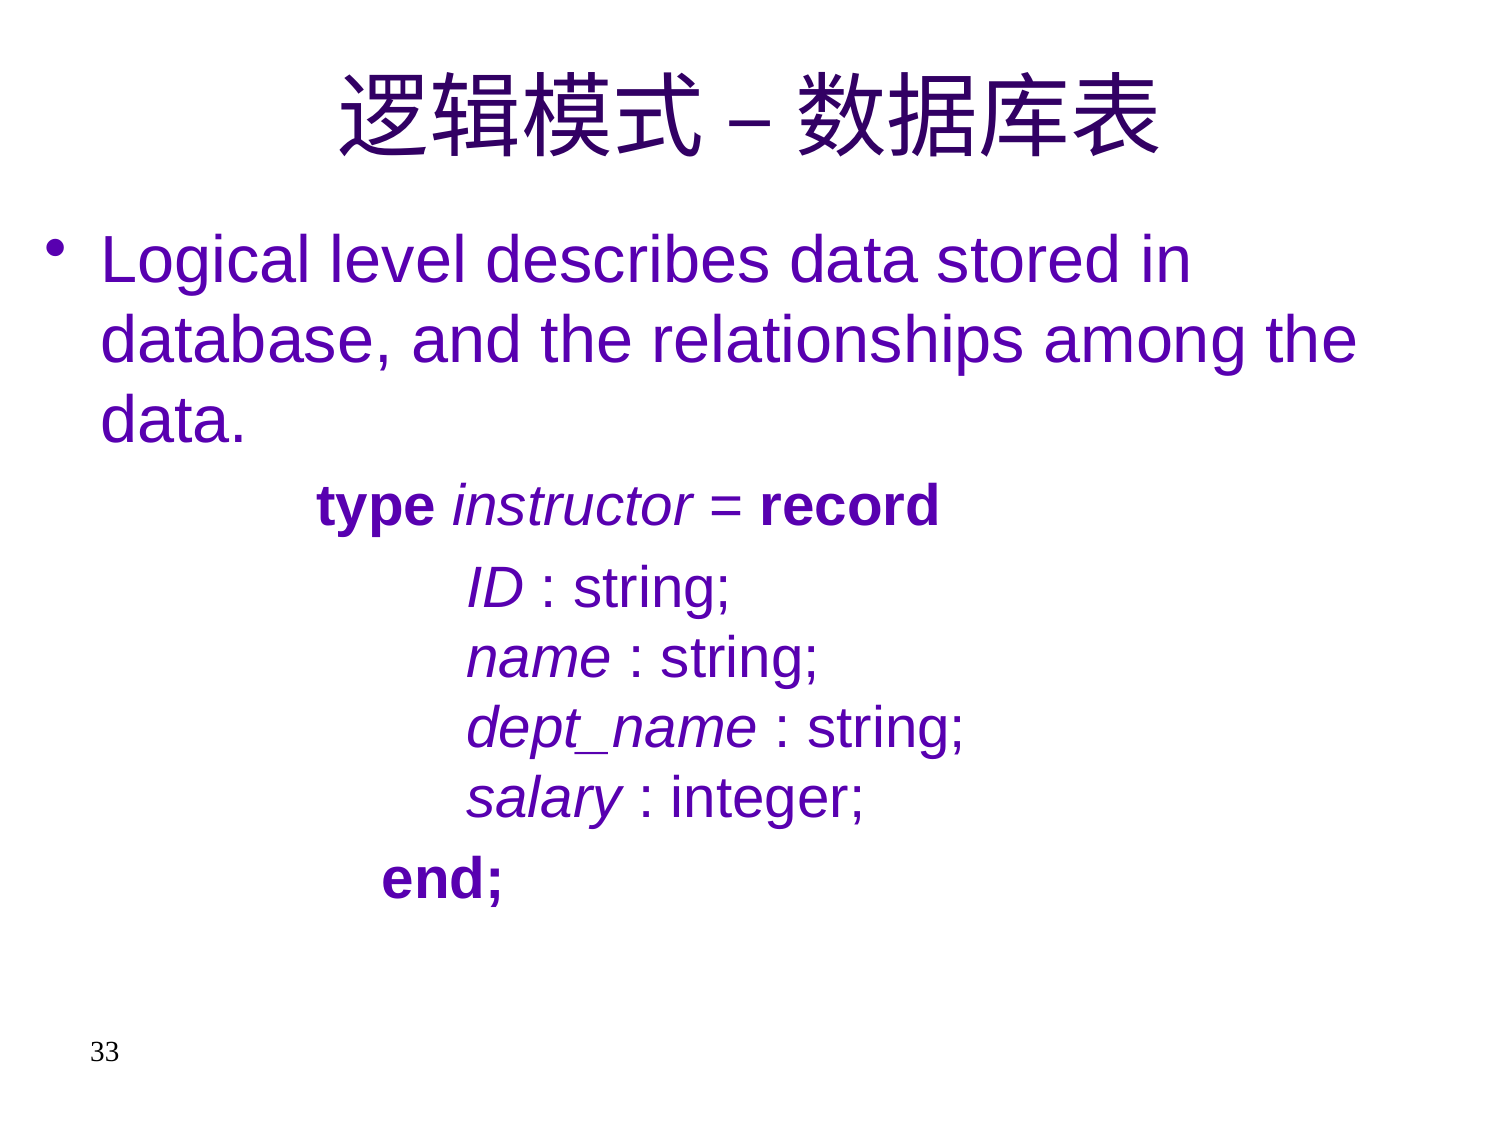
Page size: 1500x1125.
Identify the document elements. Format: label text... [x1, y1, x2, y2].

title 逻辑模式 – 数据库表 [75, 19, 1425, 207]
list Logical level describes data stored in database, and the relationships among the data. type instructor = record ID : string; name : string; dept_name : string; salary : integer; end; [29, 208, 1471, 1125]
